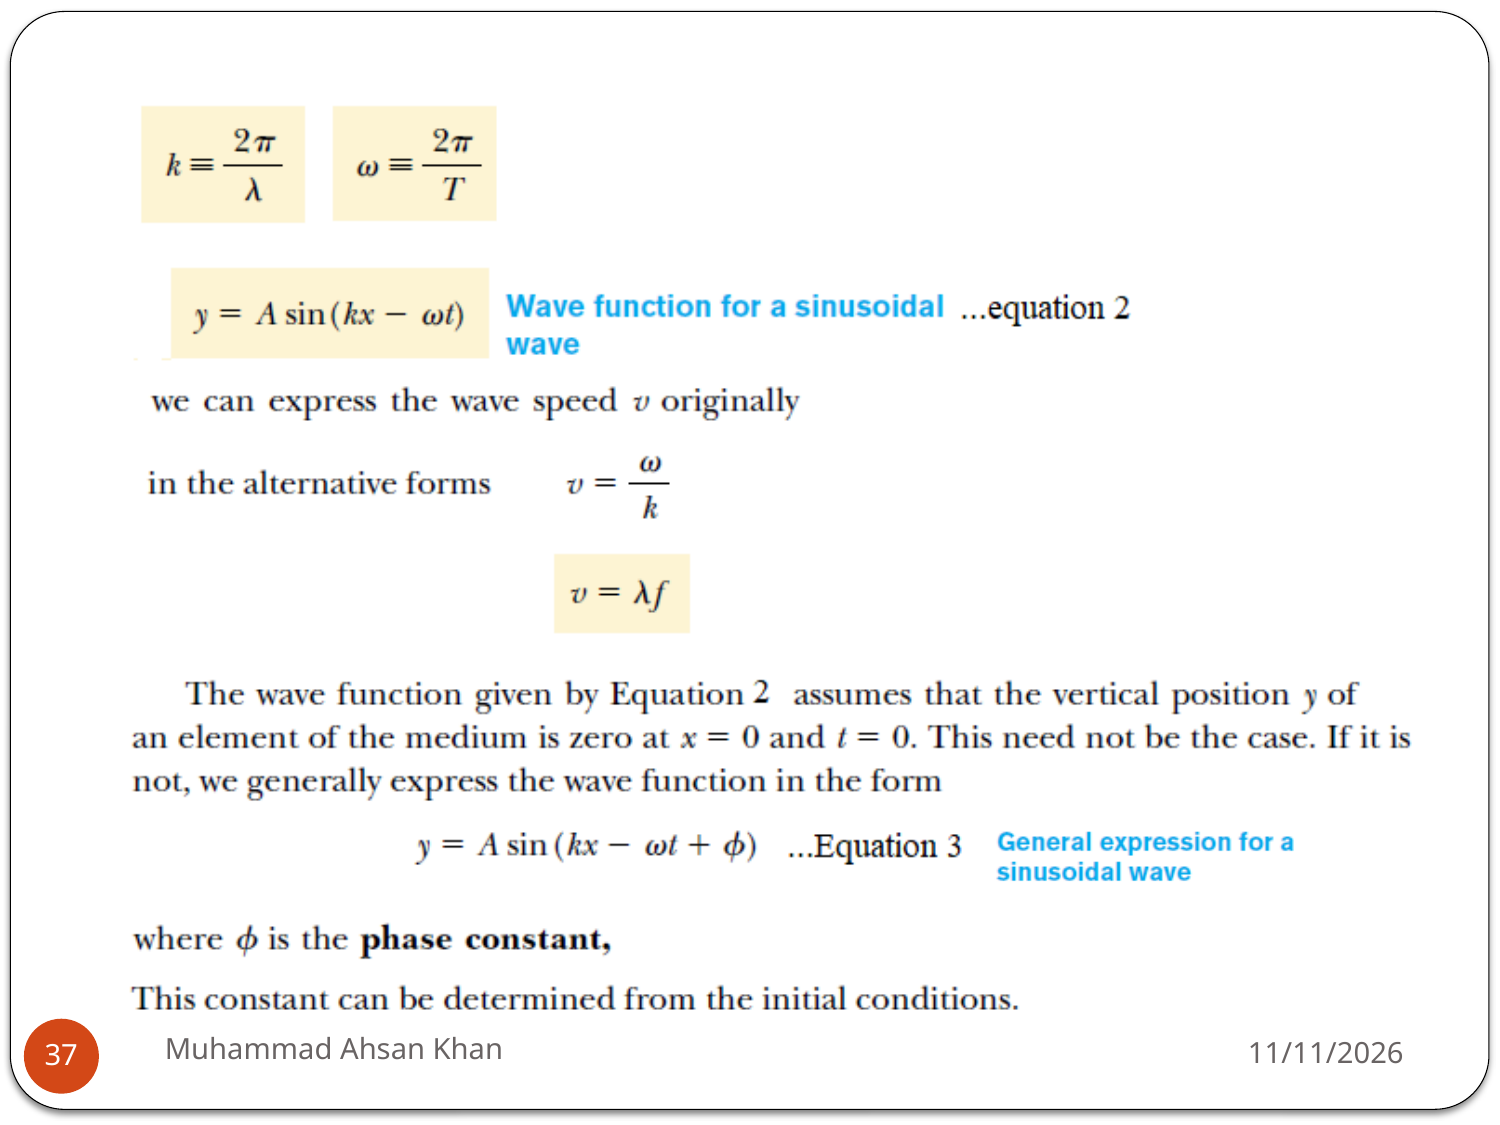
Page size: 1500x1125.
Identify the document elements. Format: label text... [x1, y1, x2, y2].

footer Muhammad Ahsan Khan [150, 1034, 800, 1088]
picture [124, 99, 1426, 1026]
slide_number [1012, 1034, 1419, 1094]
slide_number 37 [23, 1018, 99, 1094]
